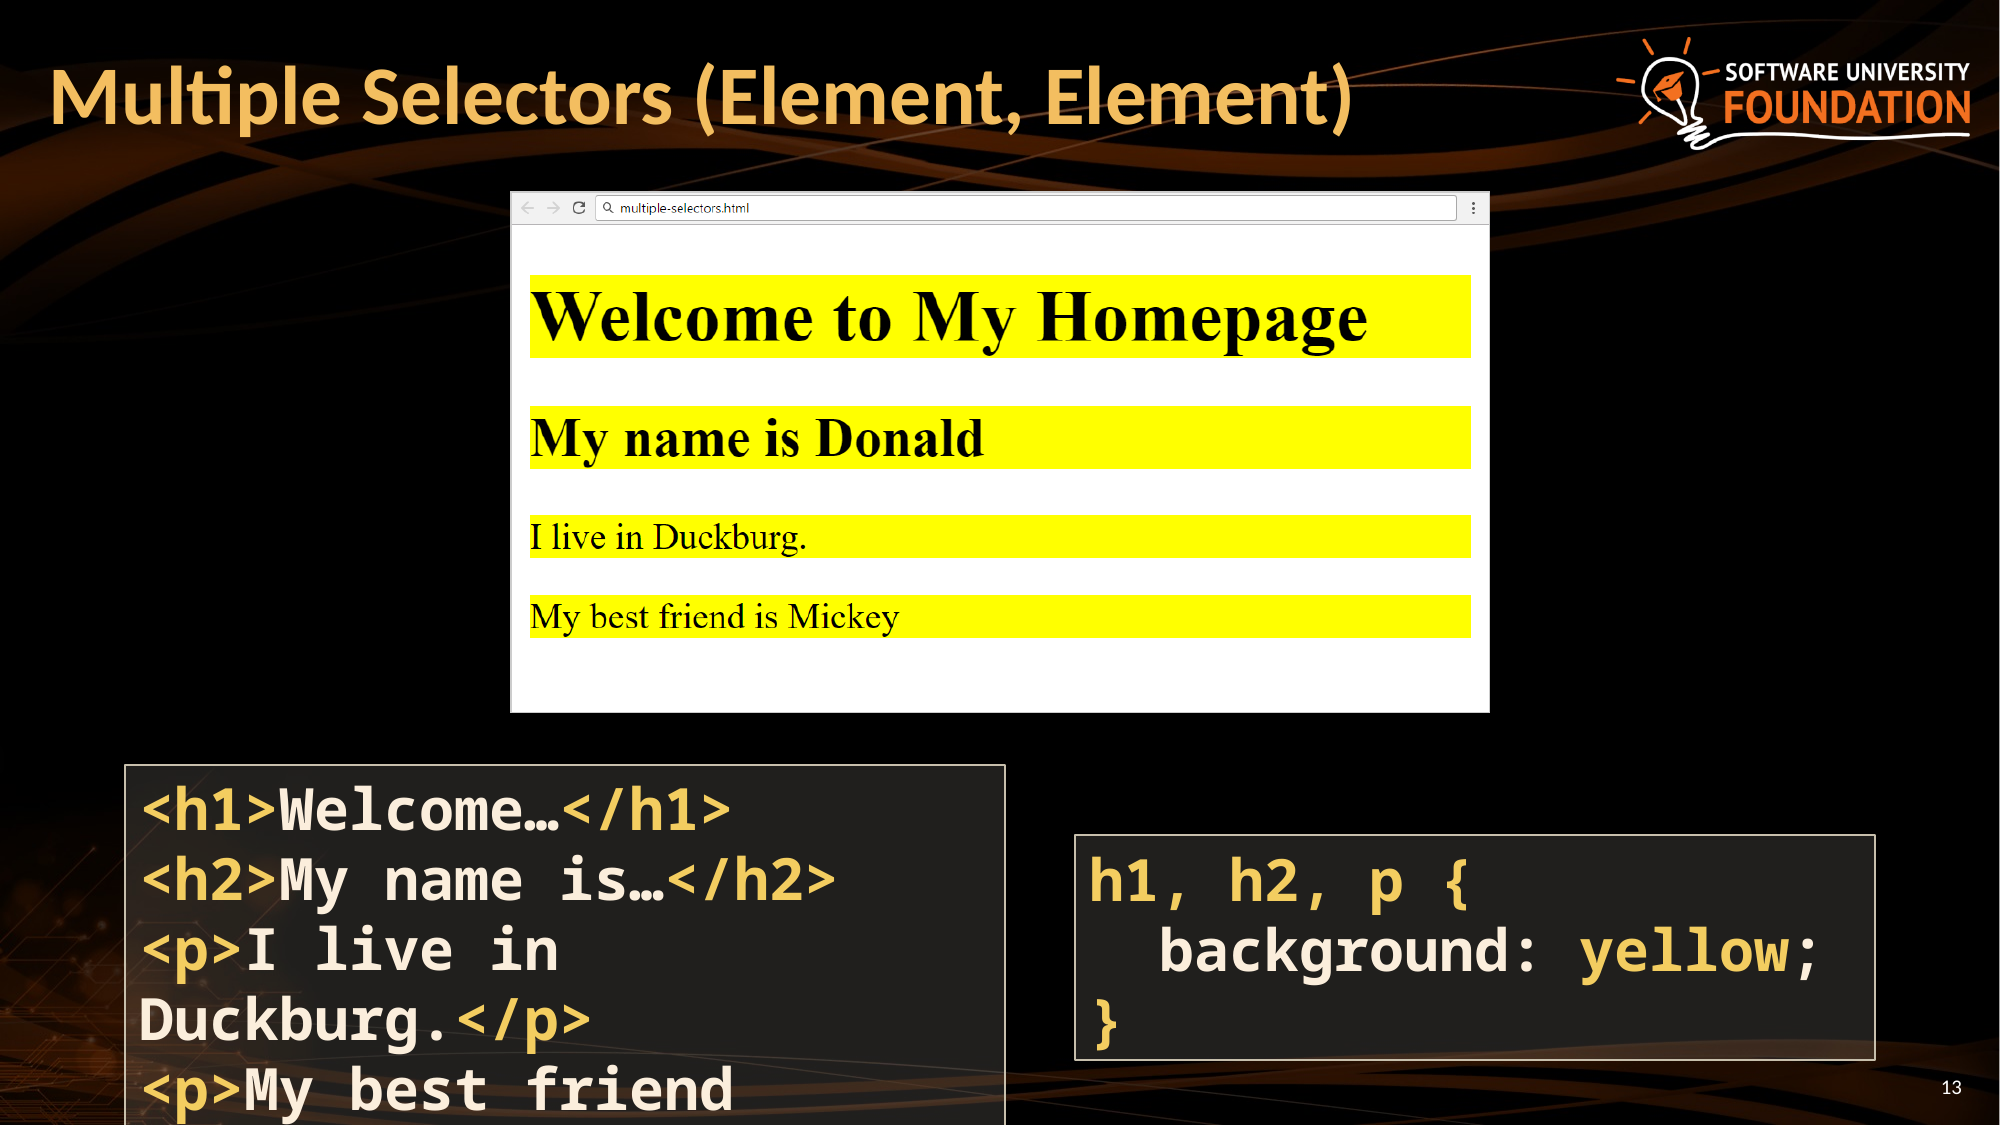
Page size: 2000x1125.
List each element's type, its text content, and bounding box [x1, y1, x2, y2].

text_box <h1>Welcome…</h1> <h2>My name is…</h2> <p>I live in Duckburg.</p> <p>My best friend is…</p> [124, 764, 1005, 1125]
picture [0, 0, 2000, 1125]
text_box h1, h2, p { background: yellow; } [1074, 835, 1875, 1060]
slide_number 13 [1897, 1070, 1968, 1103]
title Multiple Selectors (Element, Element) [30, 6, 1602, 189]
